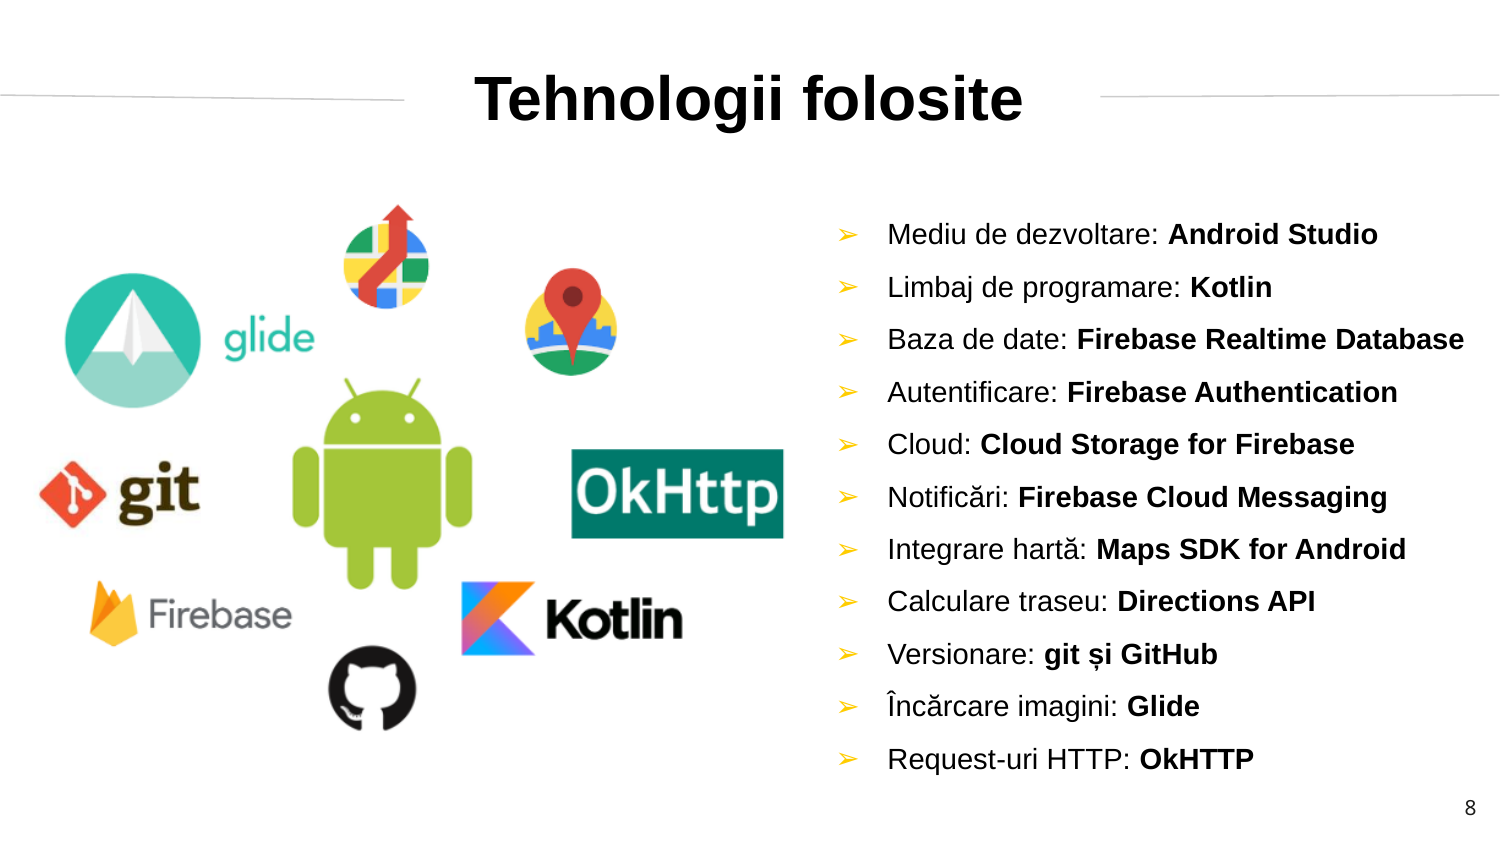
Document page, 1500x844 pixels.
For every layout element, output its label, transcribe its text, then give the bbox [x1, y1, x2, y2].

picture [33, 189, 798, 749]
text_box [0, 94, 405, 101]
slide_number ‹#› [1401, 790, 1492, 844]
text_box Mediu de dezvoltare: Android Studio Limbaj de programare: Kotlin Baza de date: Firebase Realtime Database Autentificare: Firebase Authentication Cloud: Cloud Storage for Firebase Notificări: Firebase Cloud Messaging Integrare hartă: Maps SDK for Android Calculare traseu: Directions API Versionare: git și GitHub Încărcare imagini: Glide Request-uri HTTP: OkHTTP [797, 183, 1492, 790]
title Tehnologii folosite [346, 0, 1152, 189]
